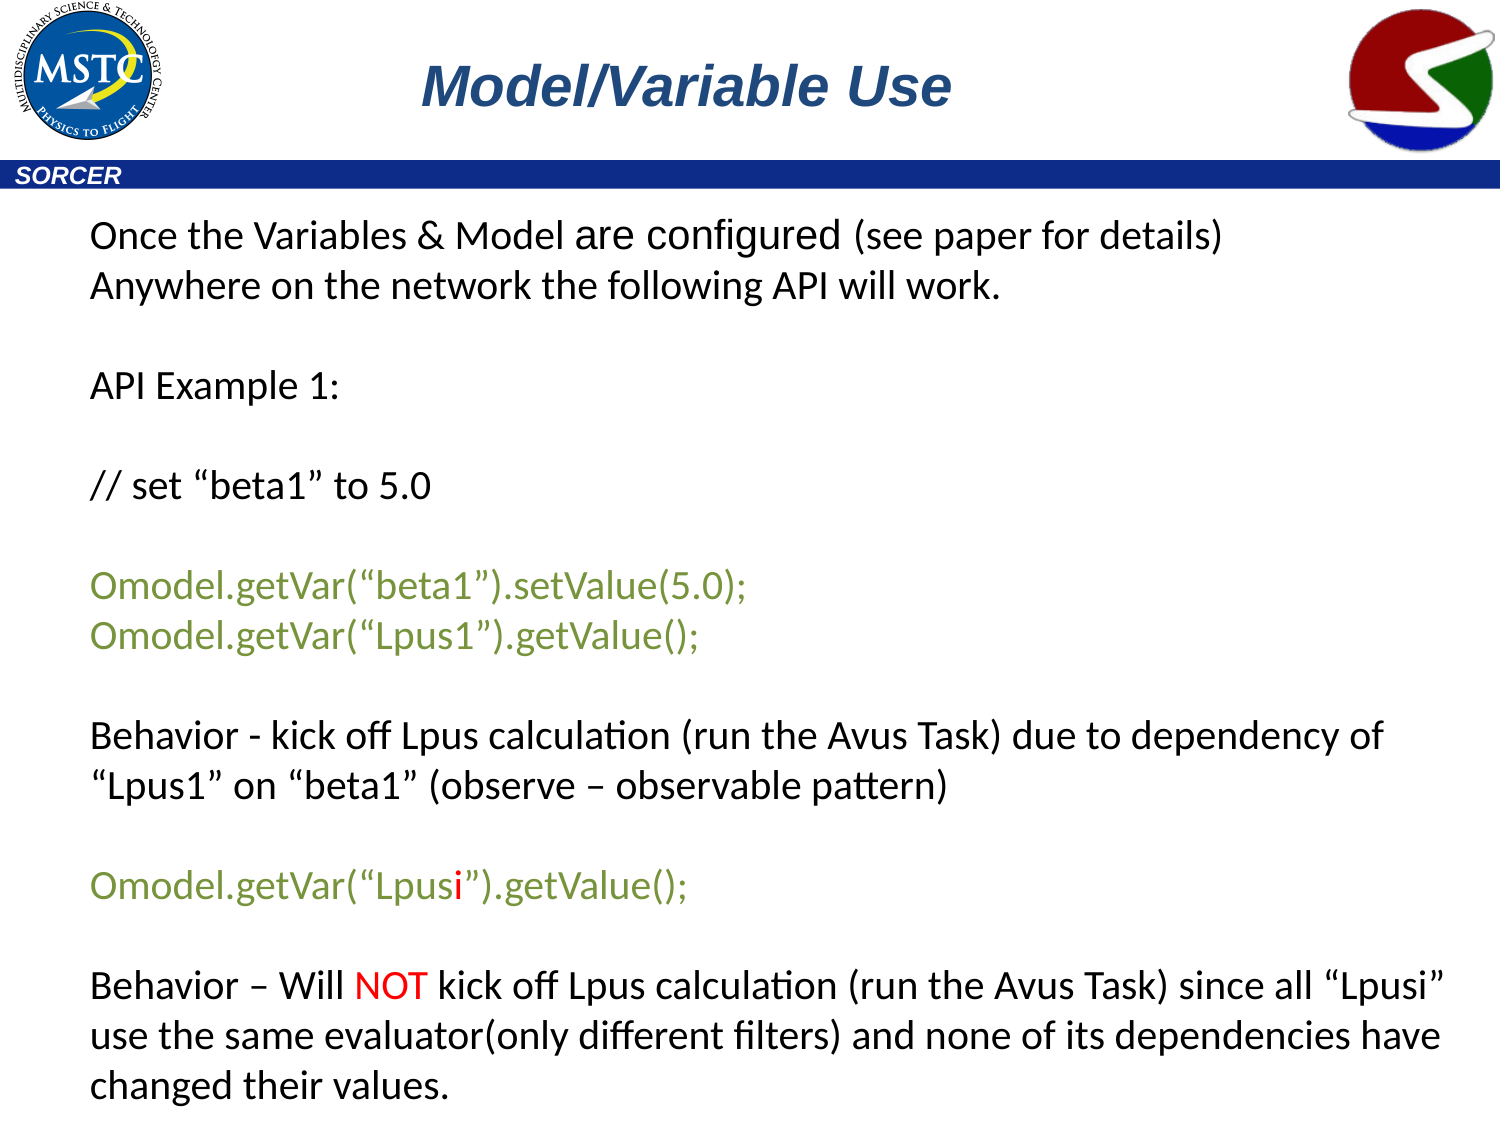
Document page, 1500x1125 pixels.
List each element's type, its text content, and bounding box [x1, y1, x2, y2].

picture [12, 0, 163, 148]
picture [1347, 7, 1495, 154]
text_box Once the Variables & Model are configured (see paper for details) Anywhere on the network the following API will work. API Example 1: // set “beta1” to 5.0 Omodel.getVar(“beta1”).setValue(5.0); Omodel.getVar(“Lpus1”).getValue(); Behavior - kick off Lpus calculation (run the Avus Task) due to dependency of “Lpus1” on “beta1” (observe – observable pattern) Omodel.getVar(“Lpusi”).getValue(); Behavior – Will NOT kick off Lpus calculation (run the Avus Task) since all “Lpusi” use the same evaluator(only different filters) and none of its dependencies have changed their values. [75, 200, 1475, 1125]
title Model/Variable Use [162, 2, 1213, 164]
